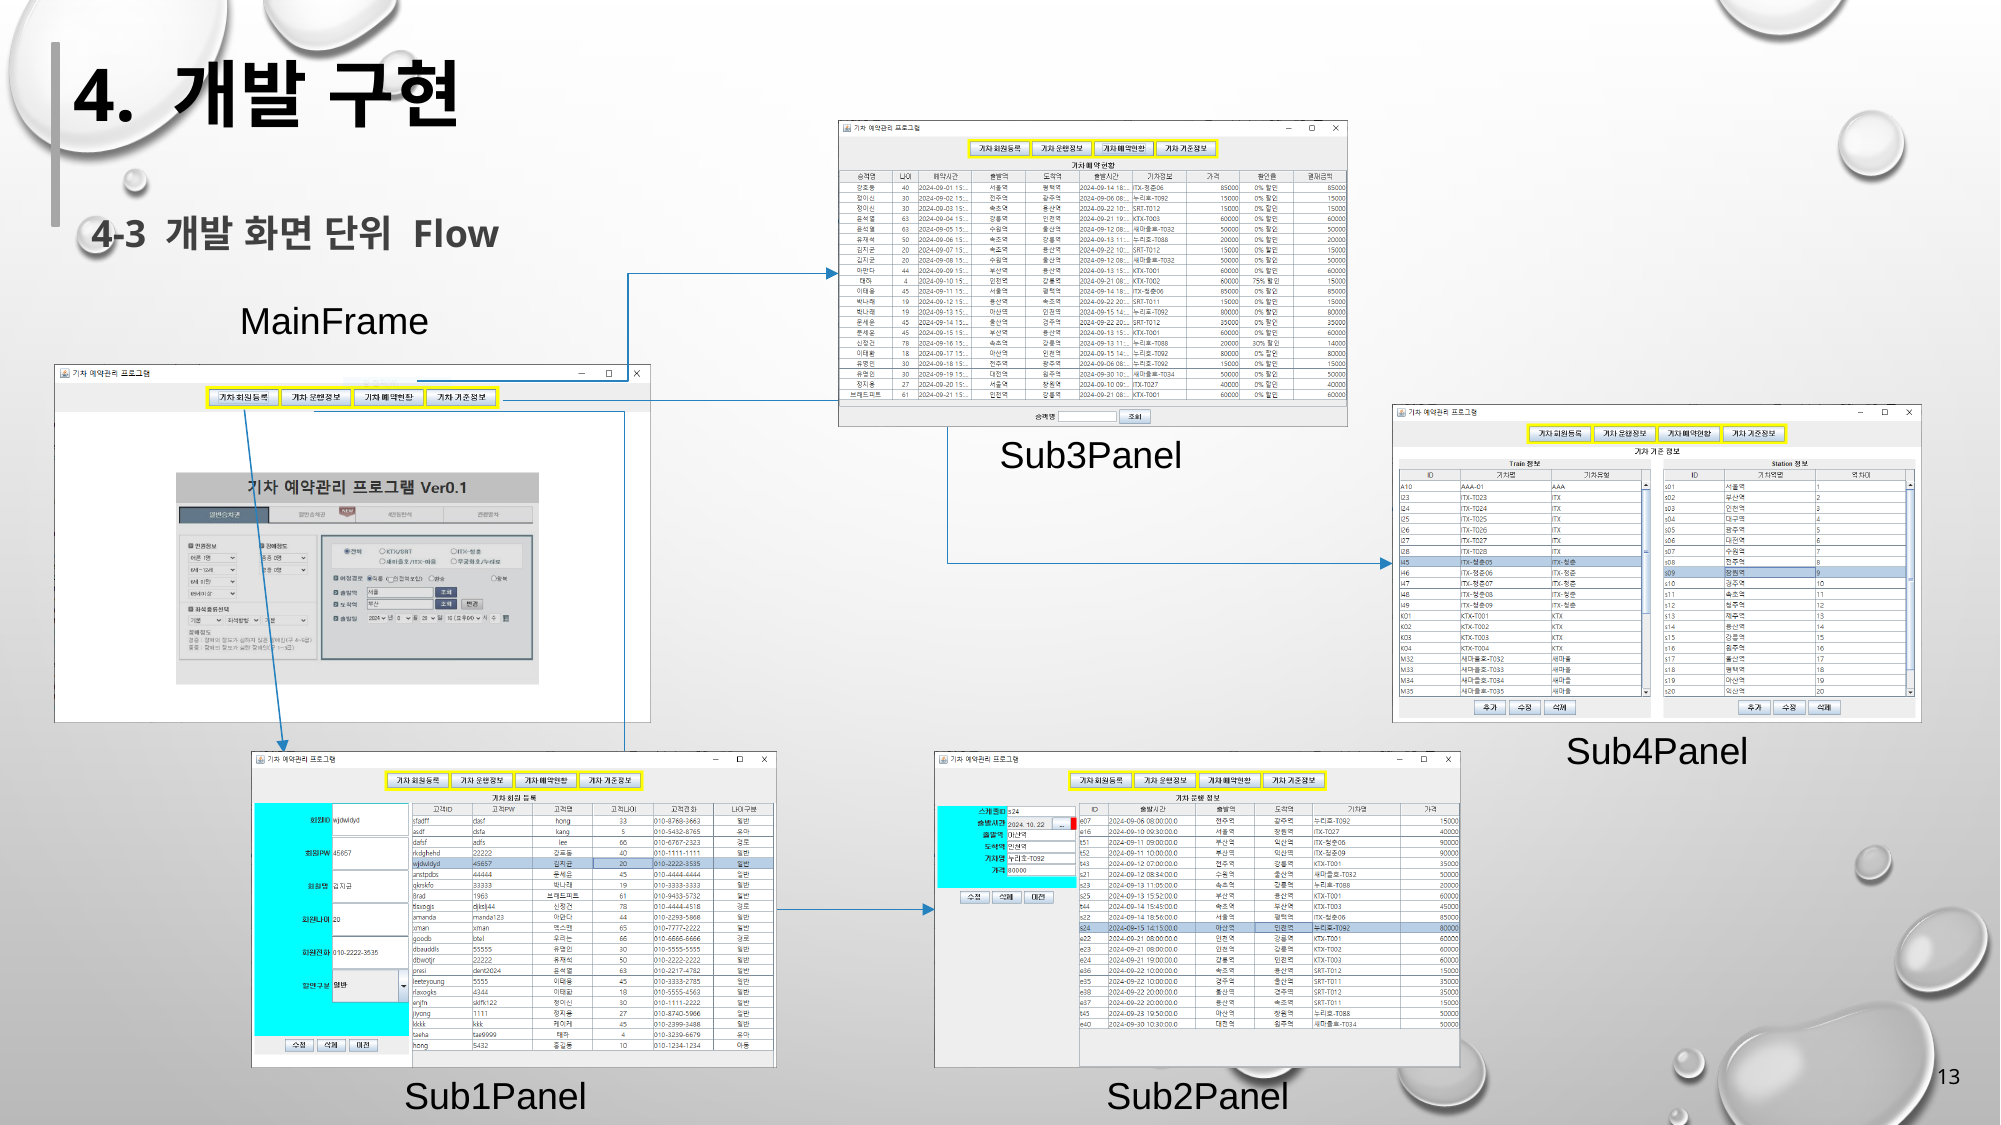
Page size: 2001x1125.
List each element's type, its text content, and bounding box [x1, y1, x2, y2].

slide_number 13 [1850, 1047, 1976, 1108]
text_box Sub4Panel [1551, 732, 1764, 780]
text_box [313, 411, 936, 910]
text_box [244, 409, 285, 754]
text_box [51, 42, 60, 227]
text_box Sub2Panel [1091, 1077, 1304, 1125]
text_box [502, 400, 1393, 564]
text_box MainFrame [224, 289, 411, 350]
text_box 4-3 개발 화면 단위 Flow [76, 202, 832, 262]
text_box 4. 개발 구현 [59, 41, 1069, 144]
picture [0, 0, 2000, 1125]
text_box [417, 273, 832, 382]
text_box Sub1Panel [389, 1077, 602, 1125]
